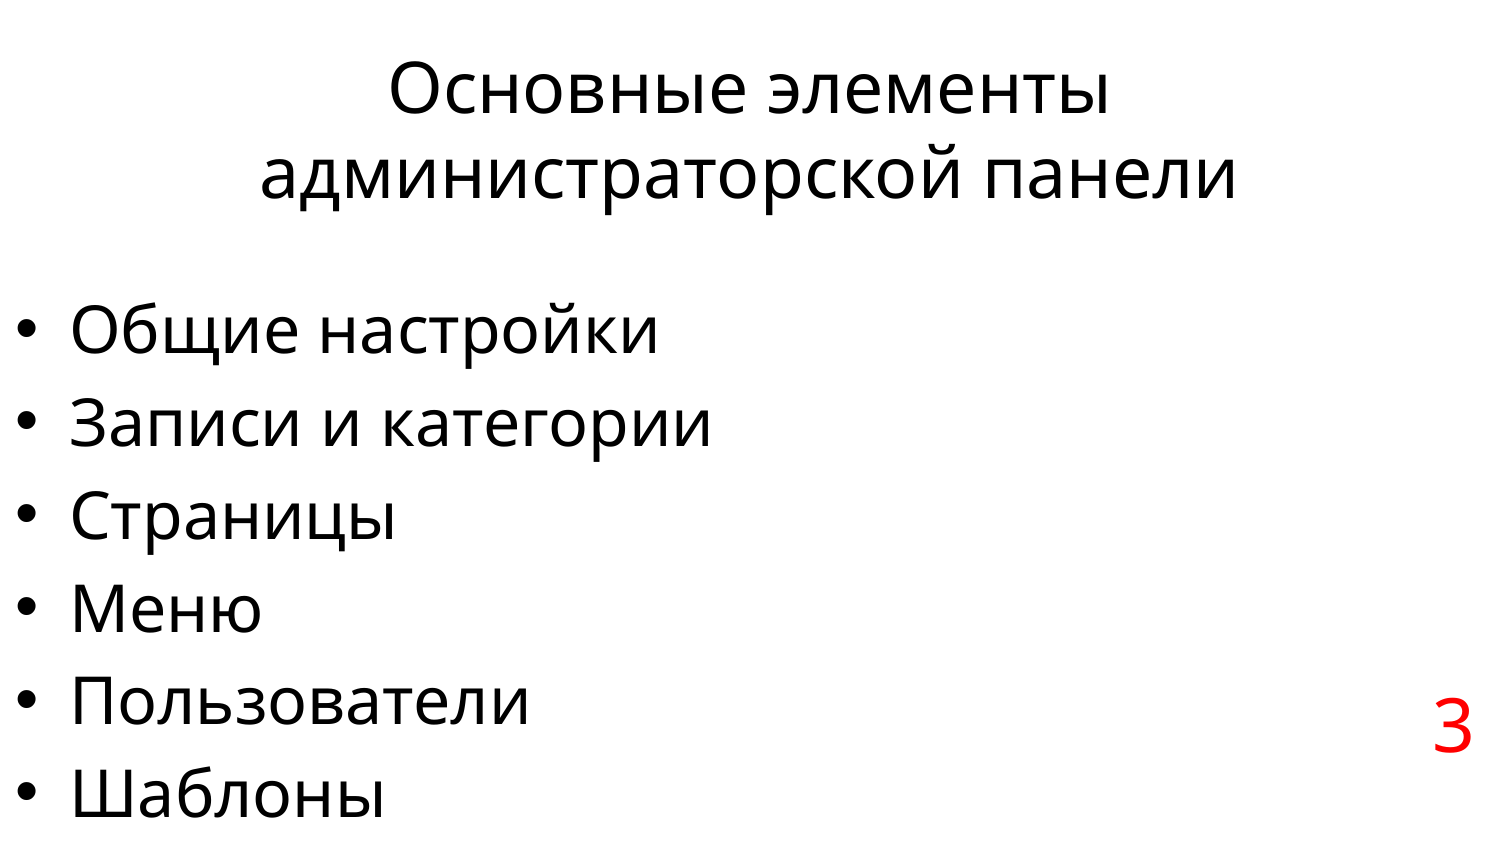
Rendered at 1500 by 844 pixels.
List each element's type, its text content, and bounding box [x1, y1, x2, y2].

list Общие настройки Записи и категории Страницы Меню Пользователи Шаблоны [0, 280, 1500, 844]
title Основные элементы администраторской панели [75, 33, 1425, 221]
text_box 3 [1417, 669, 1491, 775]
